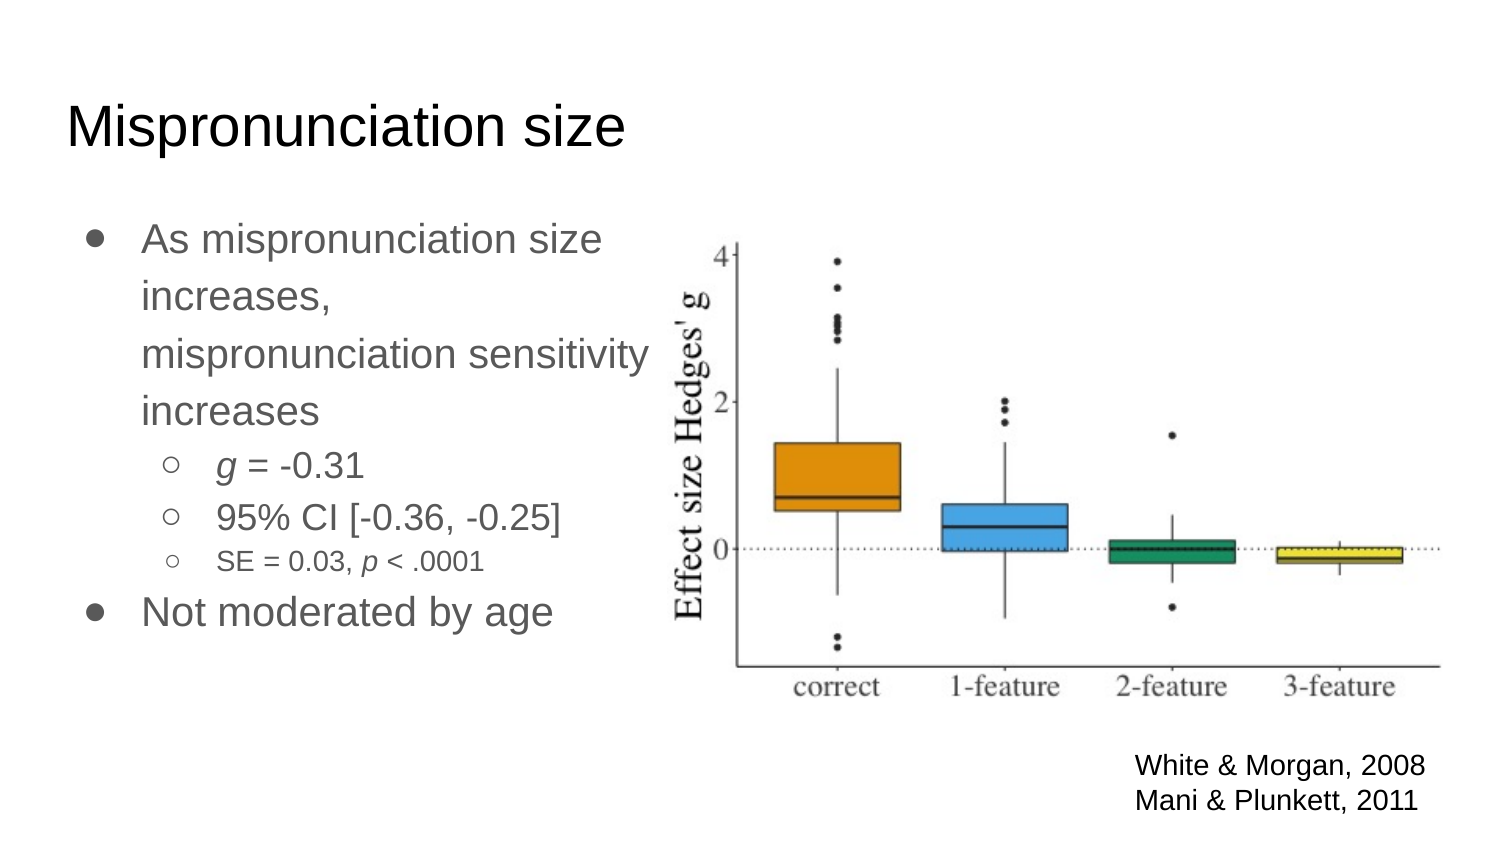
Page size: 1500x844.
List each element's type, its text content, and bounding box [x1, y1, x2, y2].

text_box White & Morgan, 2008 Mani & Plunkett, 2011 [1119, 731, 1463, 807]
title Mispronunciation size [51, 72, 1449, 167]
picture [667, 234, 1450, 704]
list As mispronunciation size increases, mispronunciation sensitivity increases g = -0.31 95% CI [-0.36, -0.25] SE = 0.03, p < .0001 Not moderated by age [51, 189, 668, 750]
